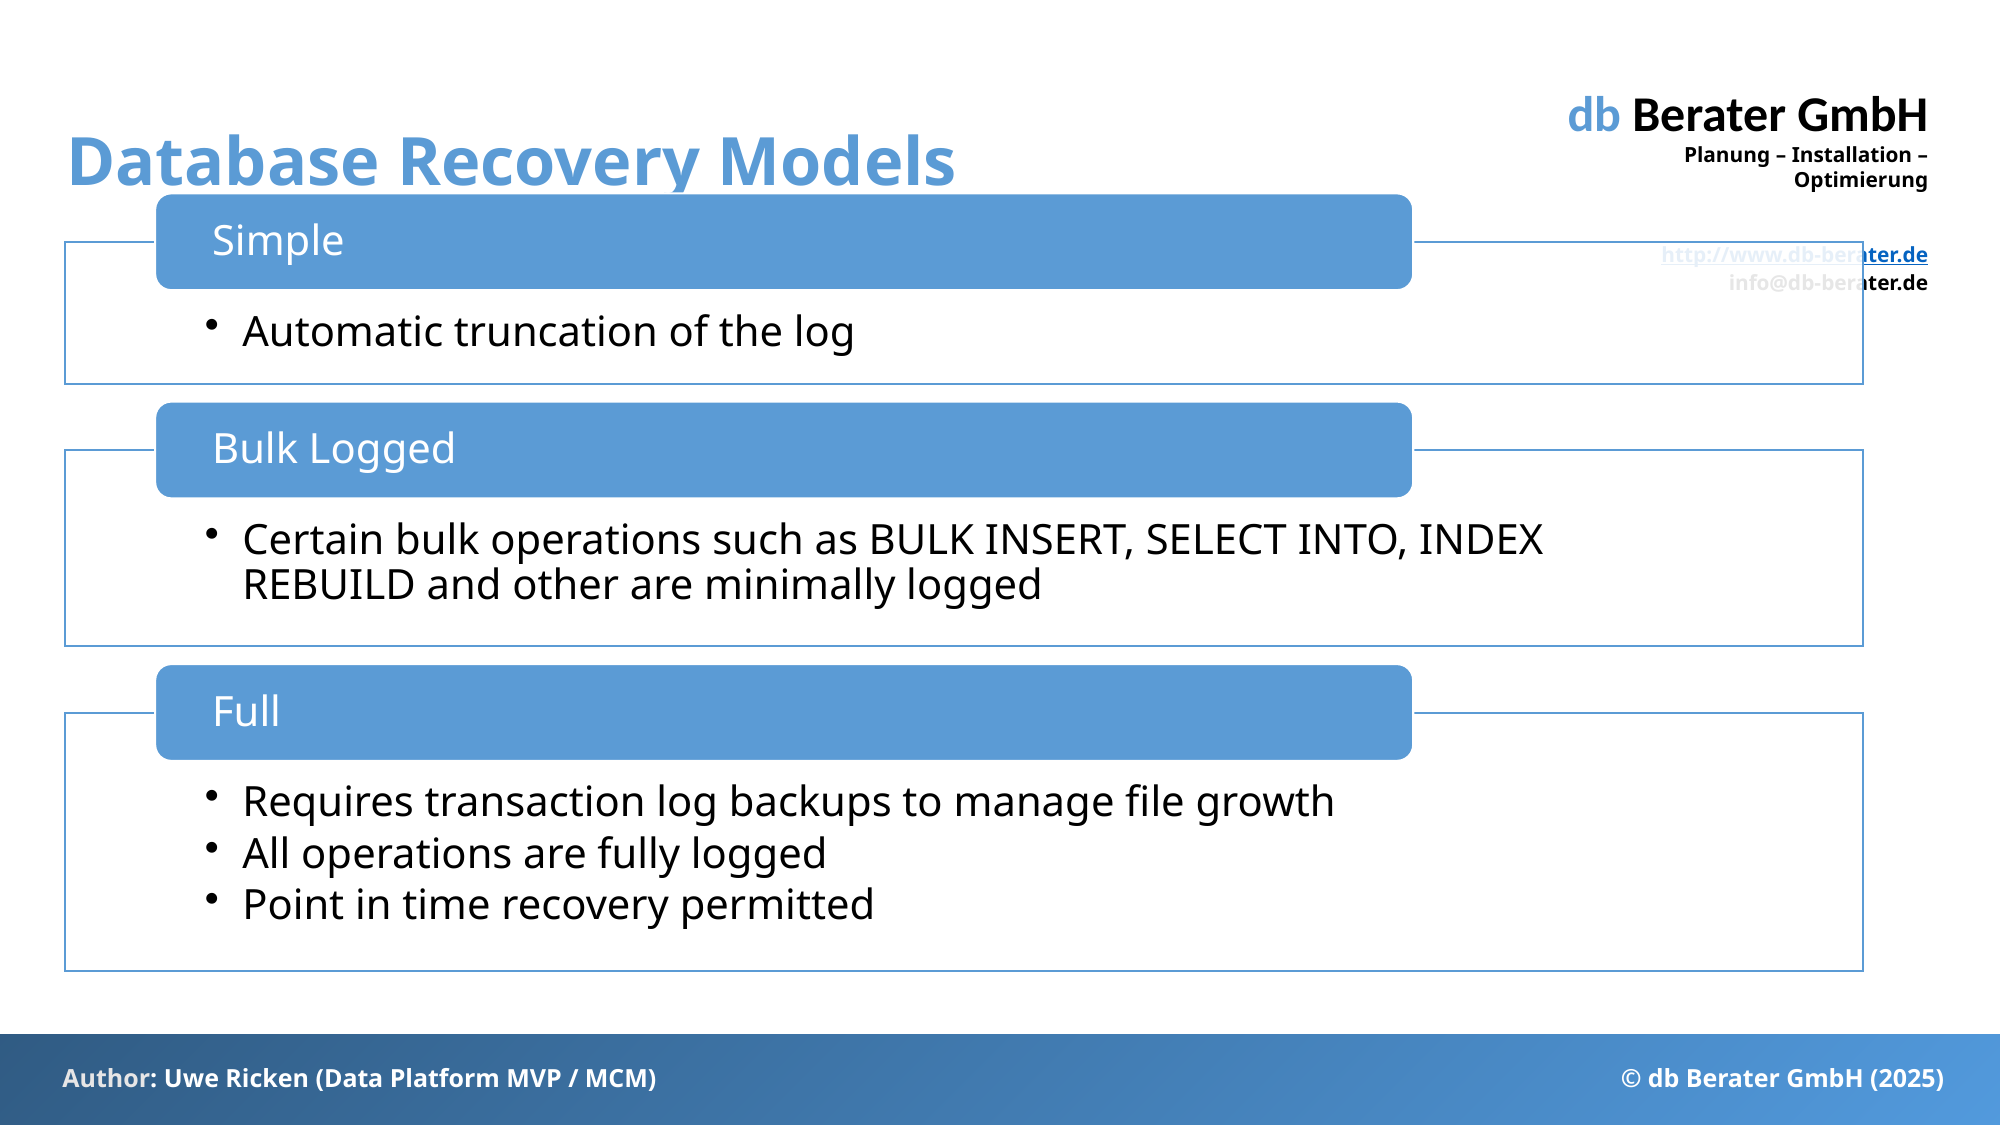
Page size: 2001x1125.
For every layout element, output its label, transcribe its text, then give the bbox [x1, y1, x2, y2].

title Database Recovery Models [54, 72, 1473, 256]
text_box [65, 183, 1863, 981]
